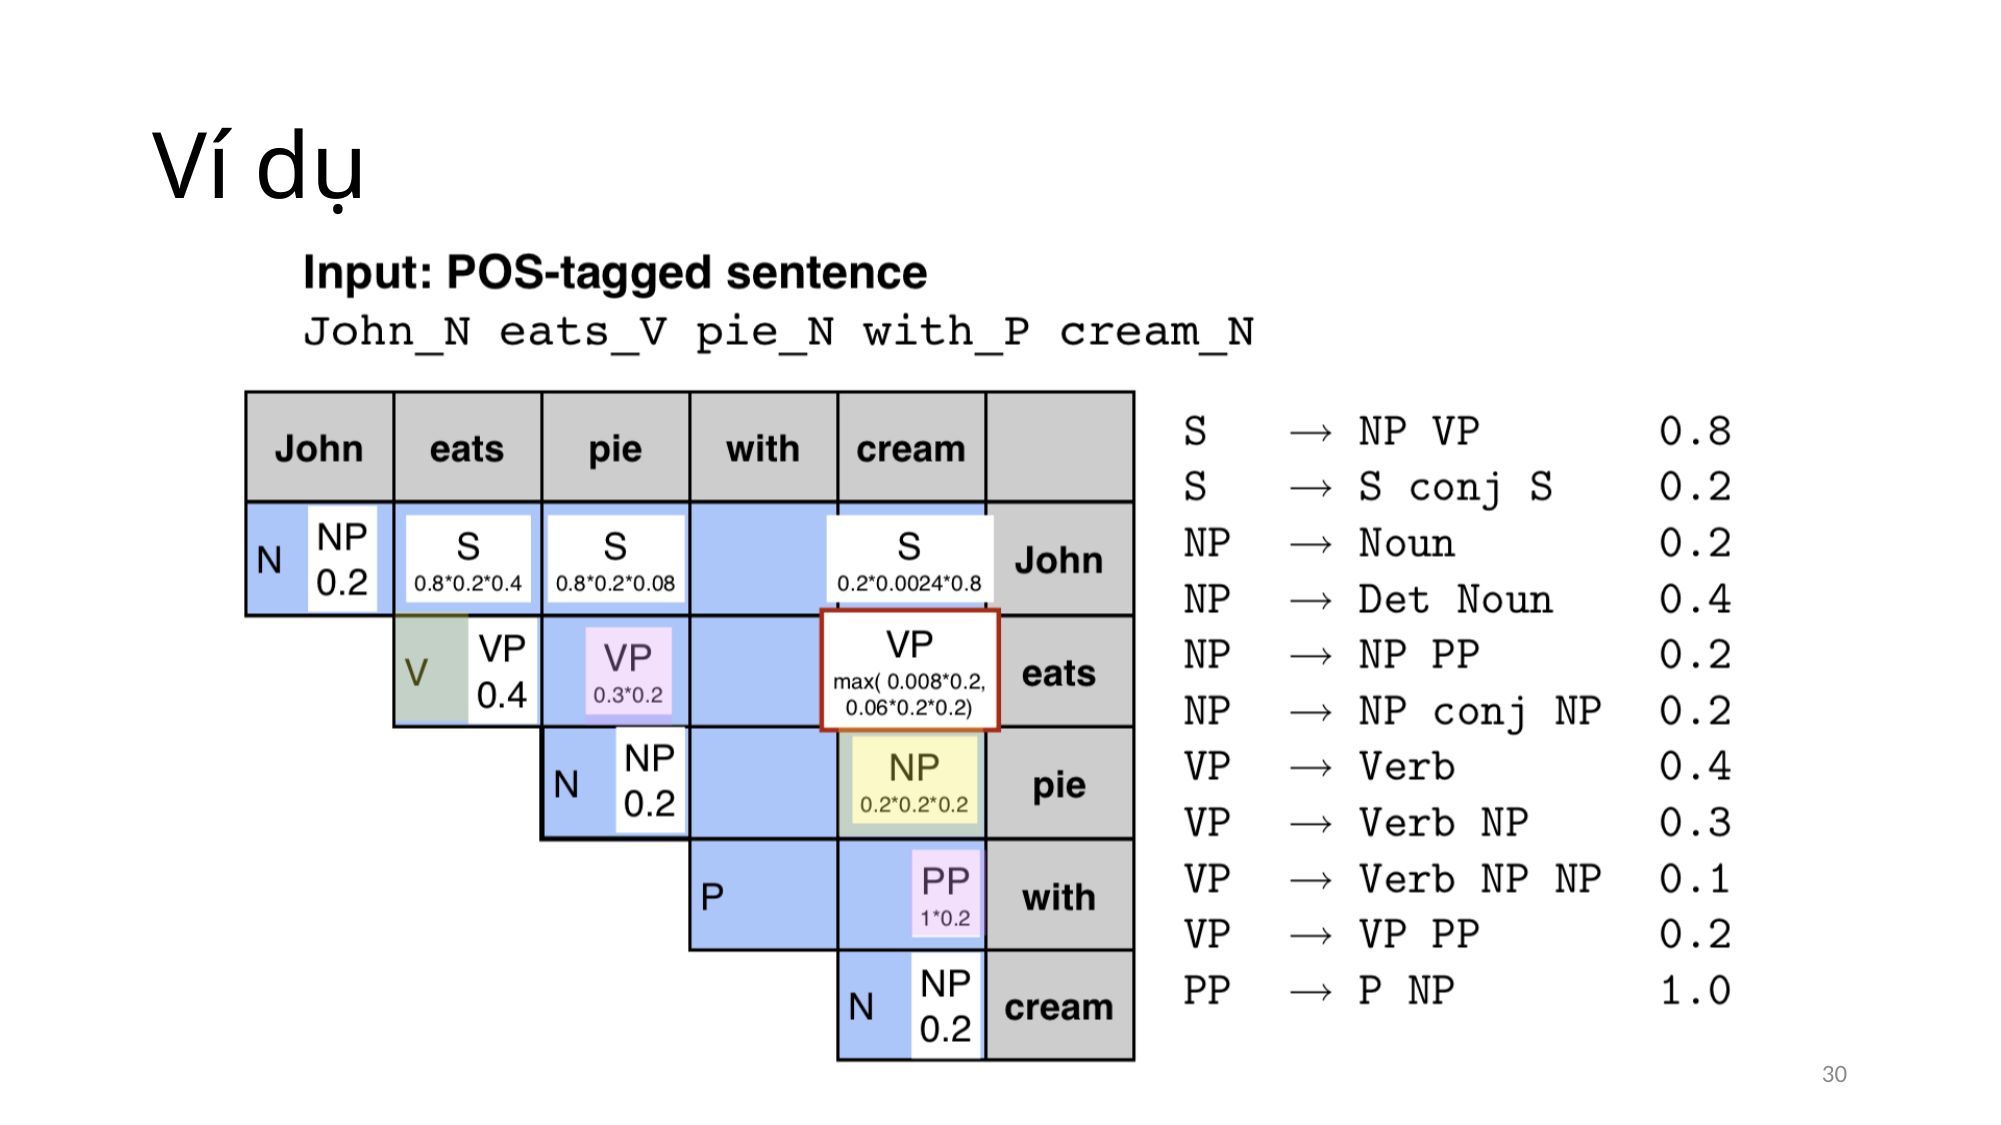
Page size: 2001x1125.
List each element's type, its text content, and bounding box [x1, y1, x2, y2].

slide_number 30 [1412, 1042, 1863, 1103]
title Ví dụ [137, 59, 1863, 278]
picture [210, 226, 1790, 1090]
